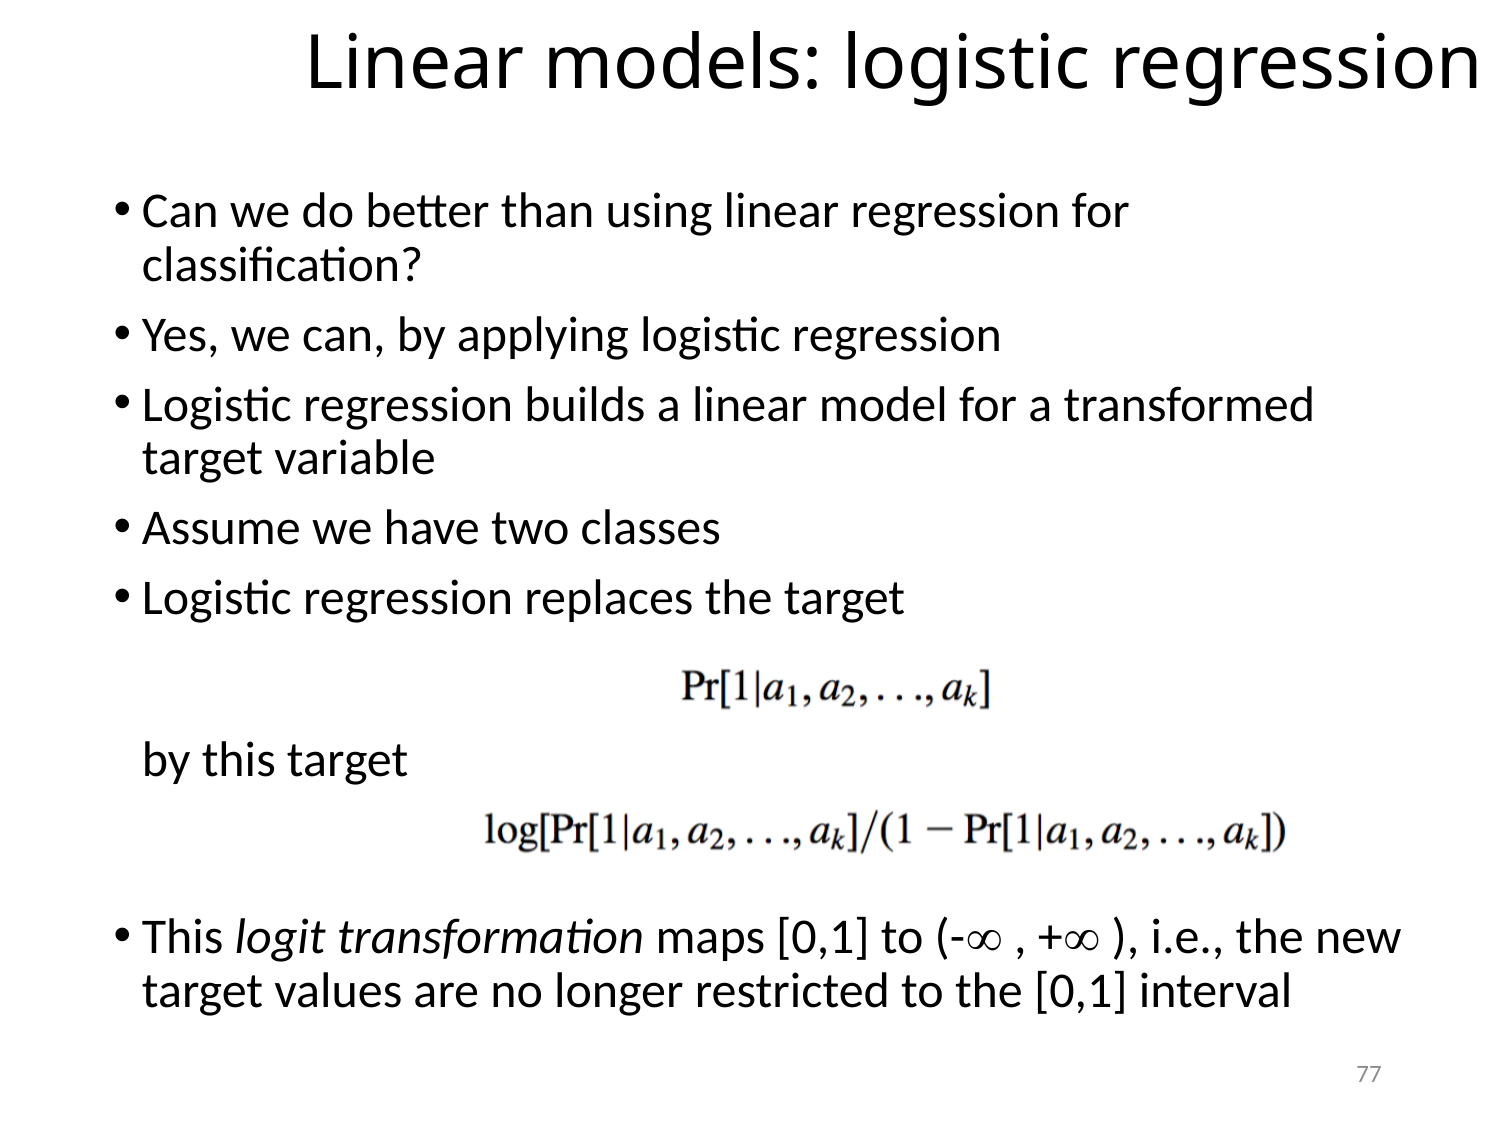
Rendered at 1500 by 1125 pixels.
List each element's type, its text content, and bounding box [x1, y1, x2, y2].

slide_number 77 [1059, 1042, 1397, 1103]
title Linear models: logistic regression [289, 0, 1500, 159]
picture [673, 661, 993, 715]
list Can we do better than using linear regression for classification? Yes, we can, by applying logistic regression Logistic regression builds a linear model for a transformed target variable Assume we have two classes Logistic regression replaces the target by this target This logit transformation maps [0,1] to (-¥ , +¥ ), i.e., the new target values are no longer restricted to the [0,1] interval [98, 177, 1435, 1027]
picture [477, 801, 1288, 862]
